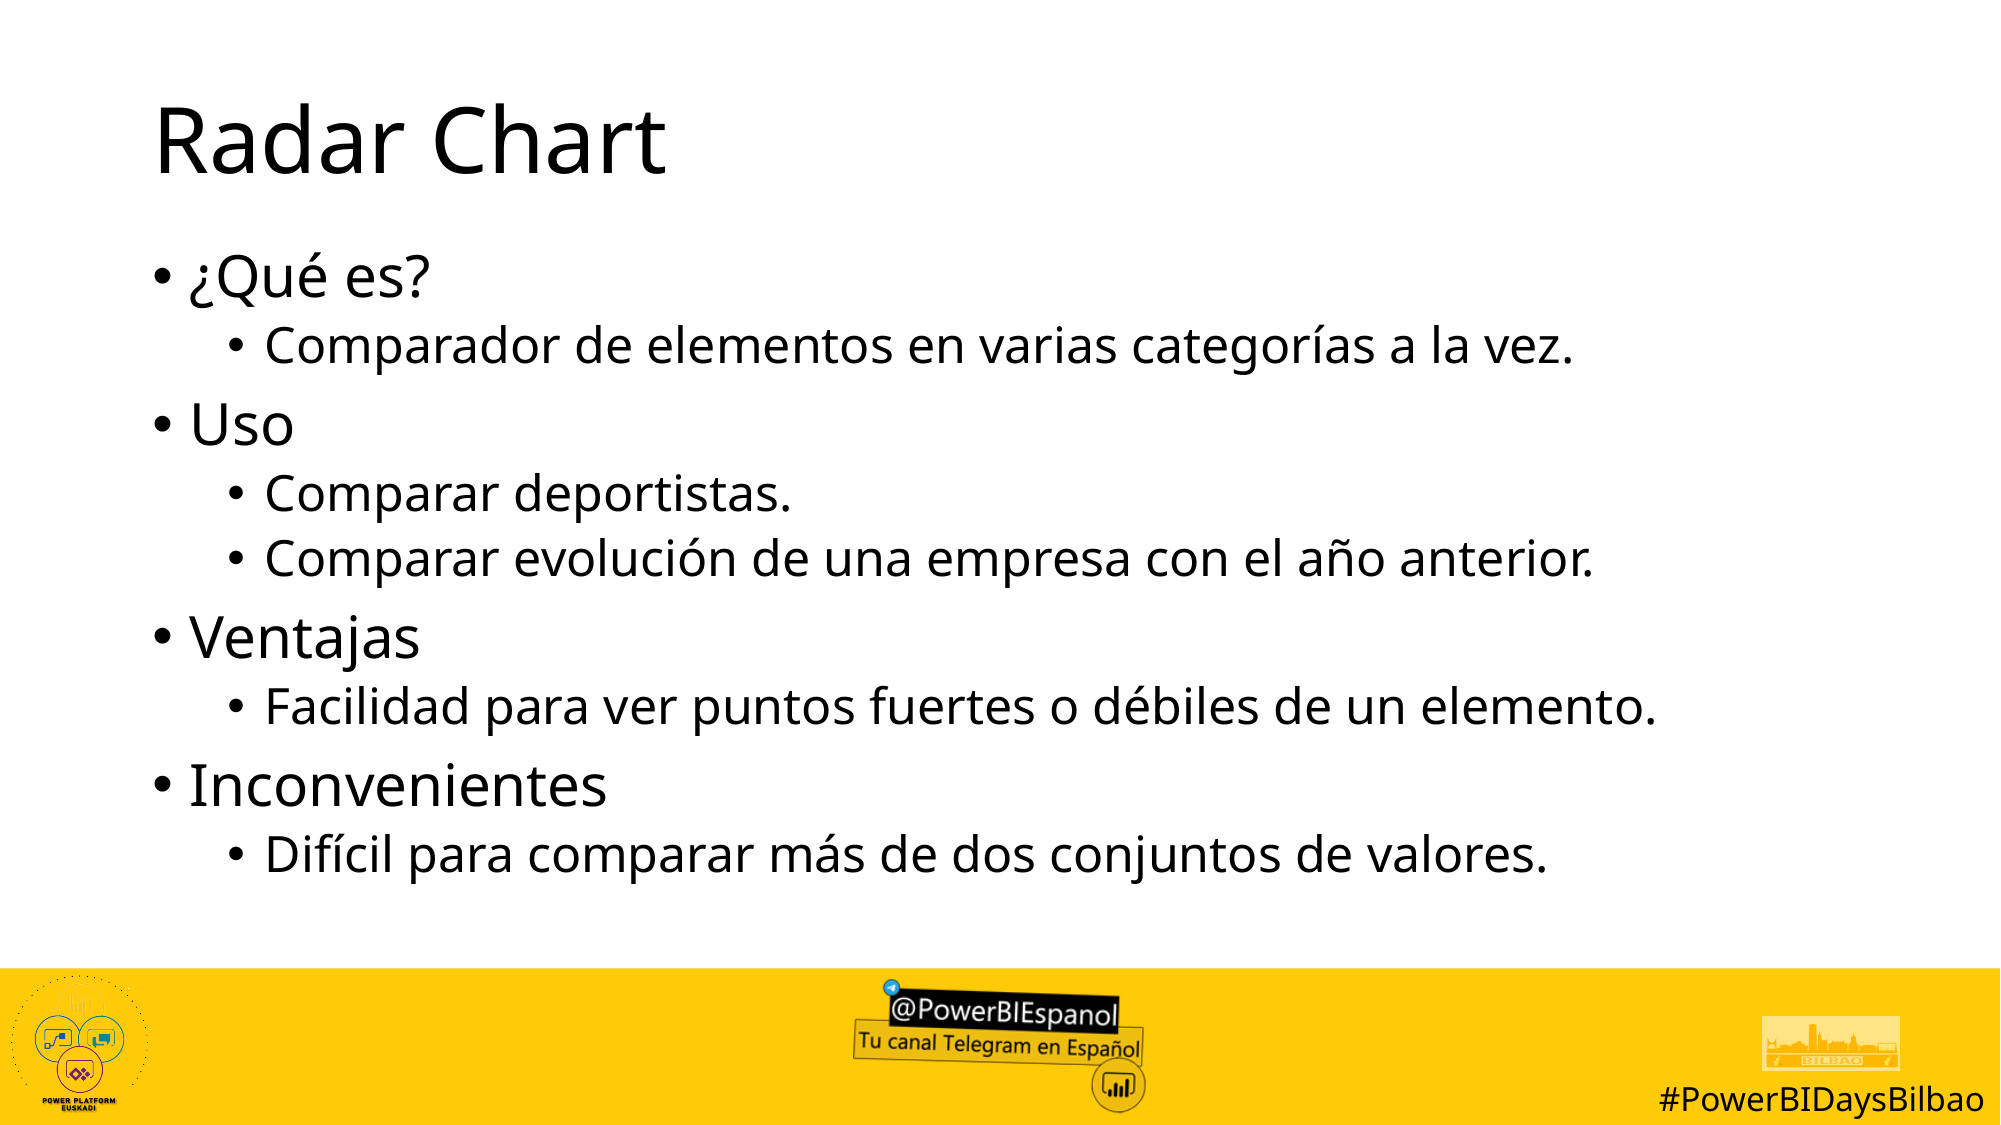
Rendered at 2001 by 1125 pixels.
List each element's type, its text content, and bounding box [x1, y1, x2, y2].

picture [11, 975, 148, 1116]
picture [853, 976, 1147, 1117]
list ¿Qué es? Comparador de elementos en varias categorías a la vez. Uso Comparar deportistas. Comparar evolución de una empresa con el año anterior. Ventajas Facilidad para ver puntos fuertes o débiles de un elemento. Inconvenientes Difícil para comparar más de dos conjuntos de valores. [137, 239, 1863, 954]
title Radar Chart [137, 59, 1863, 229]
